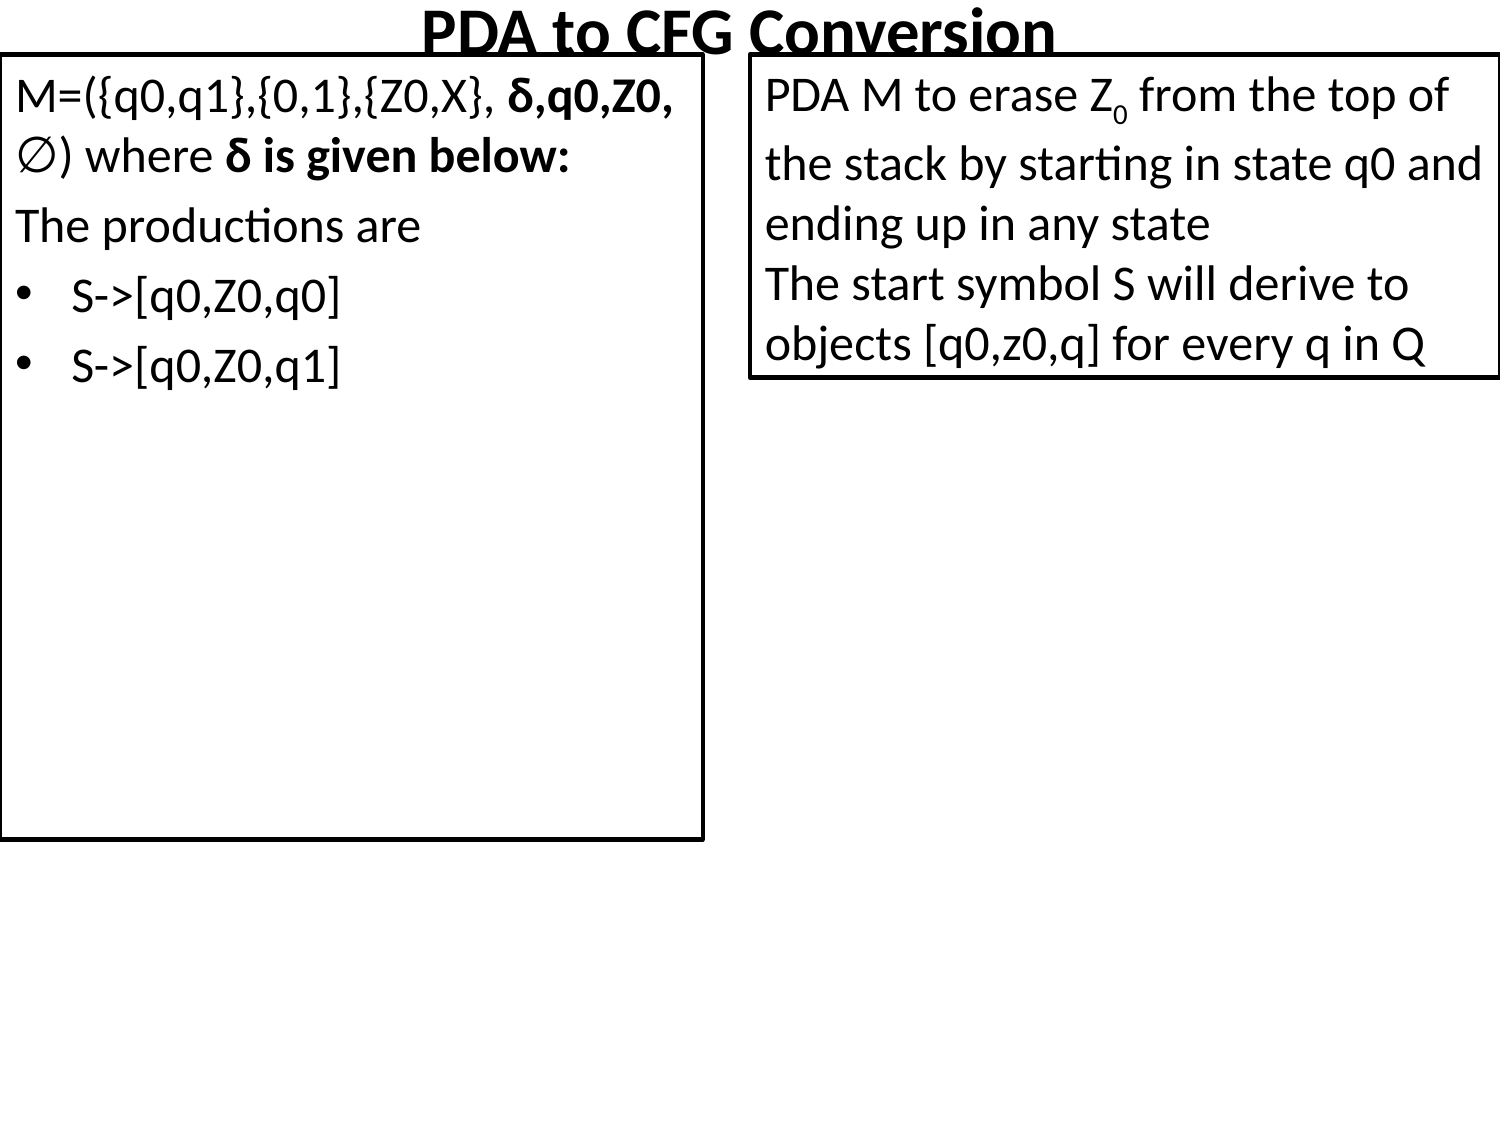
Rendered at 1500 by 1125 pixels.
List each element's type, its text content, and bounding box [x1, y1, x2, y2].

text_box PDA M to erase Z0 from the top of the stack by starting in state q0 and ending up in any state The start symbol S will derive to objects [q0,z0,q] for every q in Q [748, 52, 1500, 380]
list M=({q0,q1},{0,1},{Z0,X}, δ,q0,Z0, ∅) where δ is given below: The productions are S->[q0,Z0,q0] S->[q0,Z0,q1] [0, 52, 705, 842]
title PDA to CFG Conversion [64, 0, 1415, 57]
